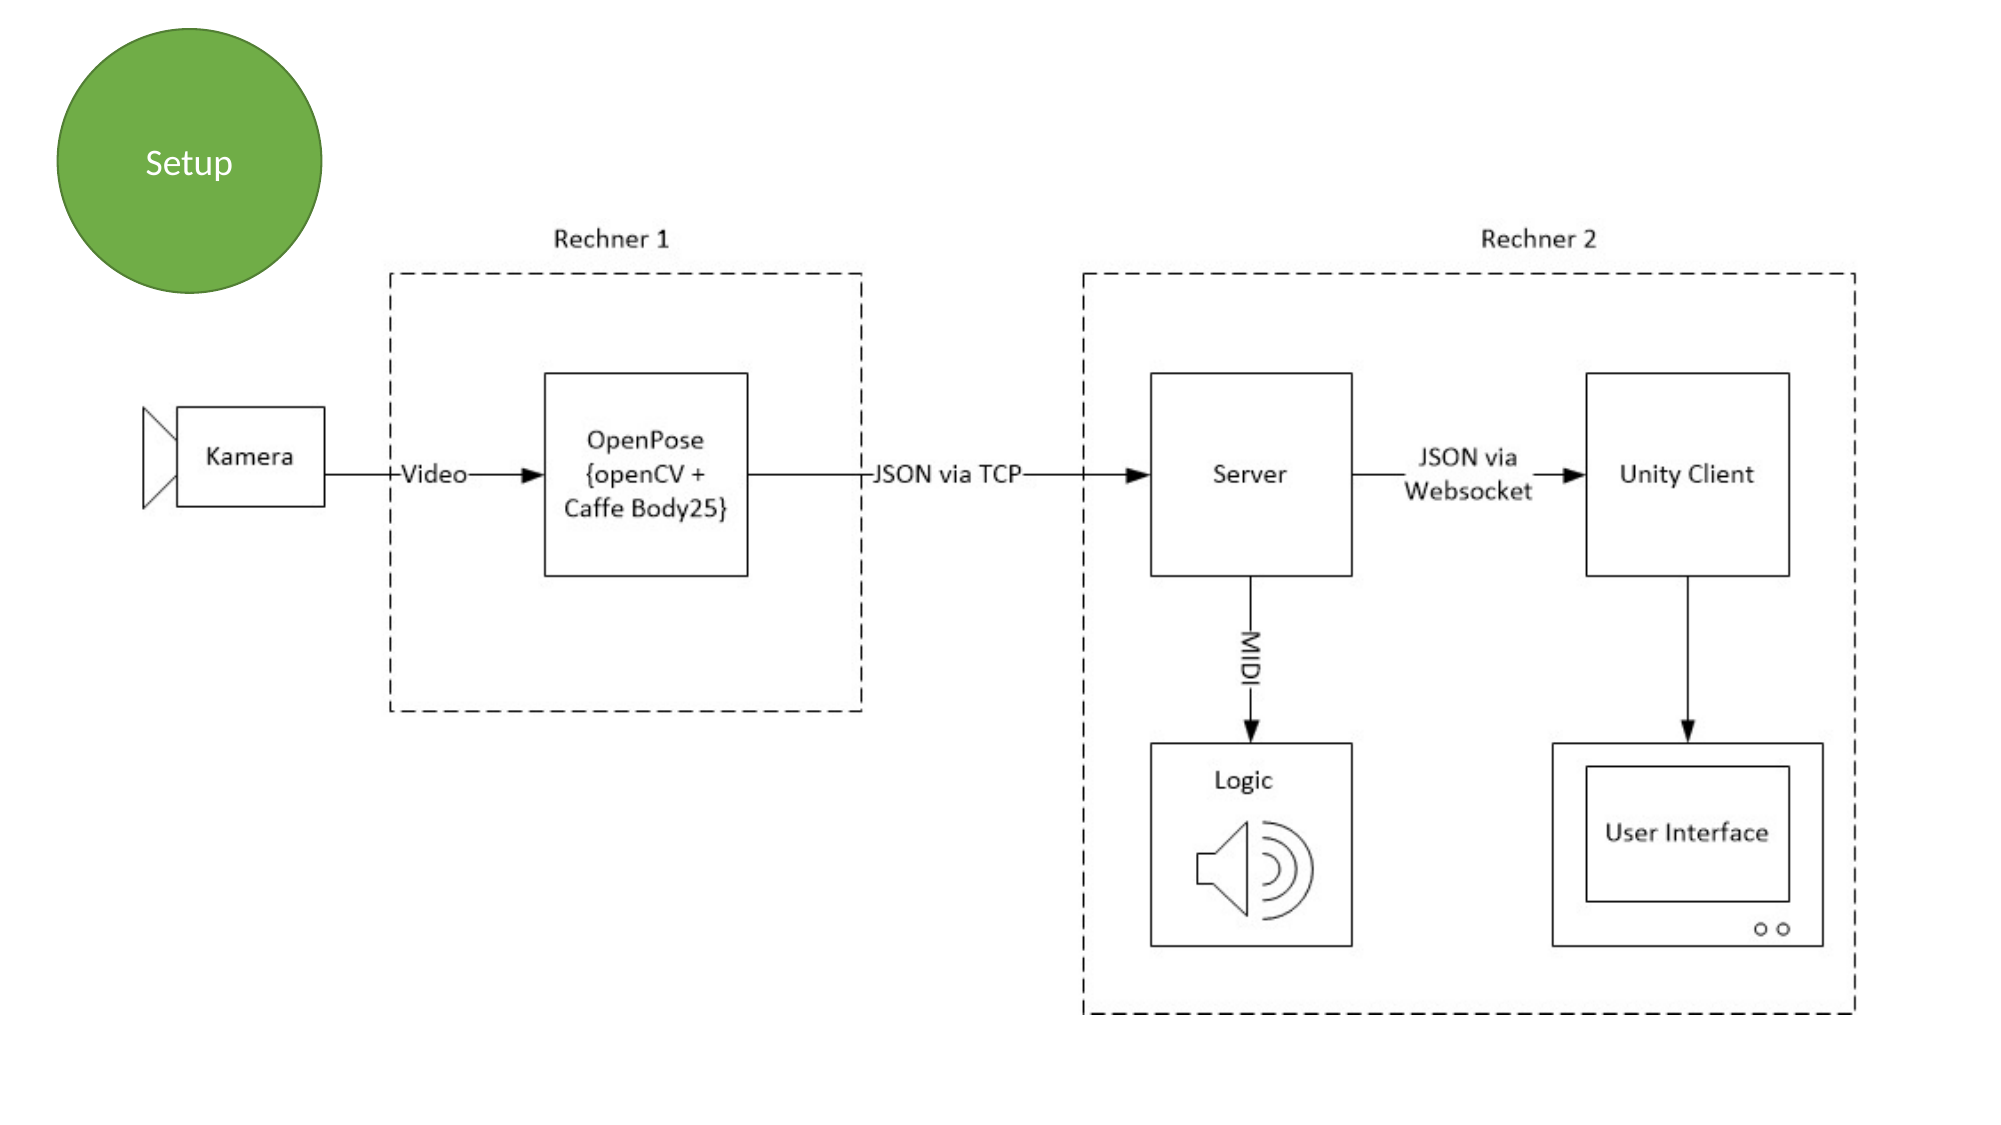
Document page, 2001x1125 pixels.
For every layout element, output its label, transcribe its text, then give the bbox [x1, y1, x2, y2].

text_box Setup [56, 28, 323, 285]
picture [141, 218, 1858, 1015]
